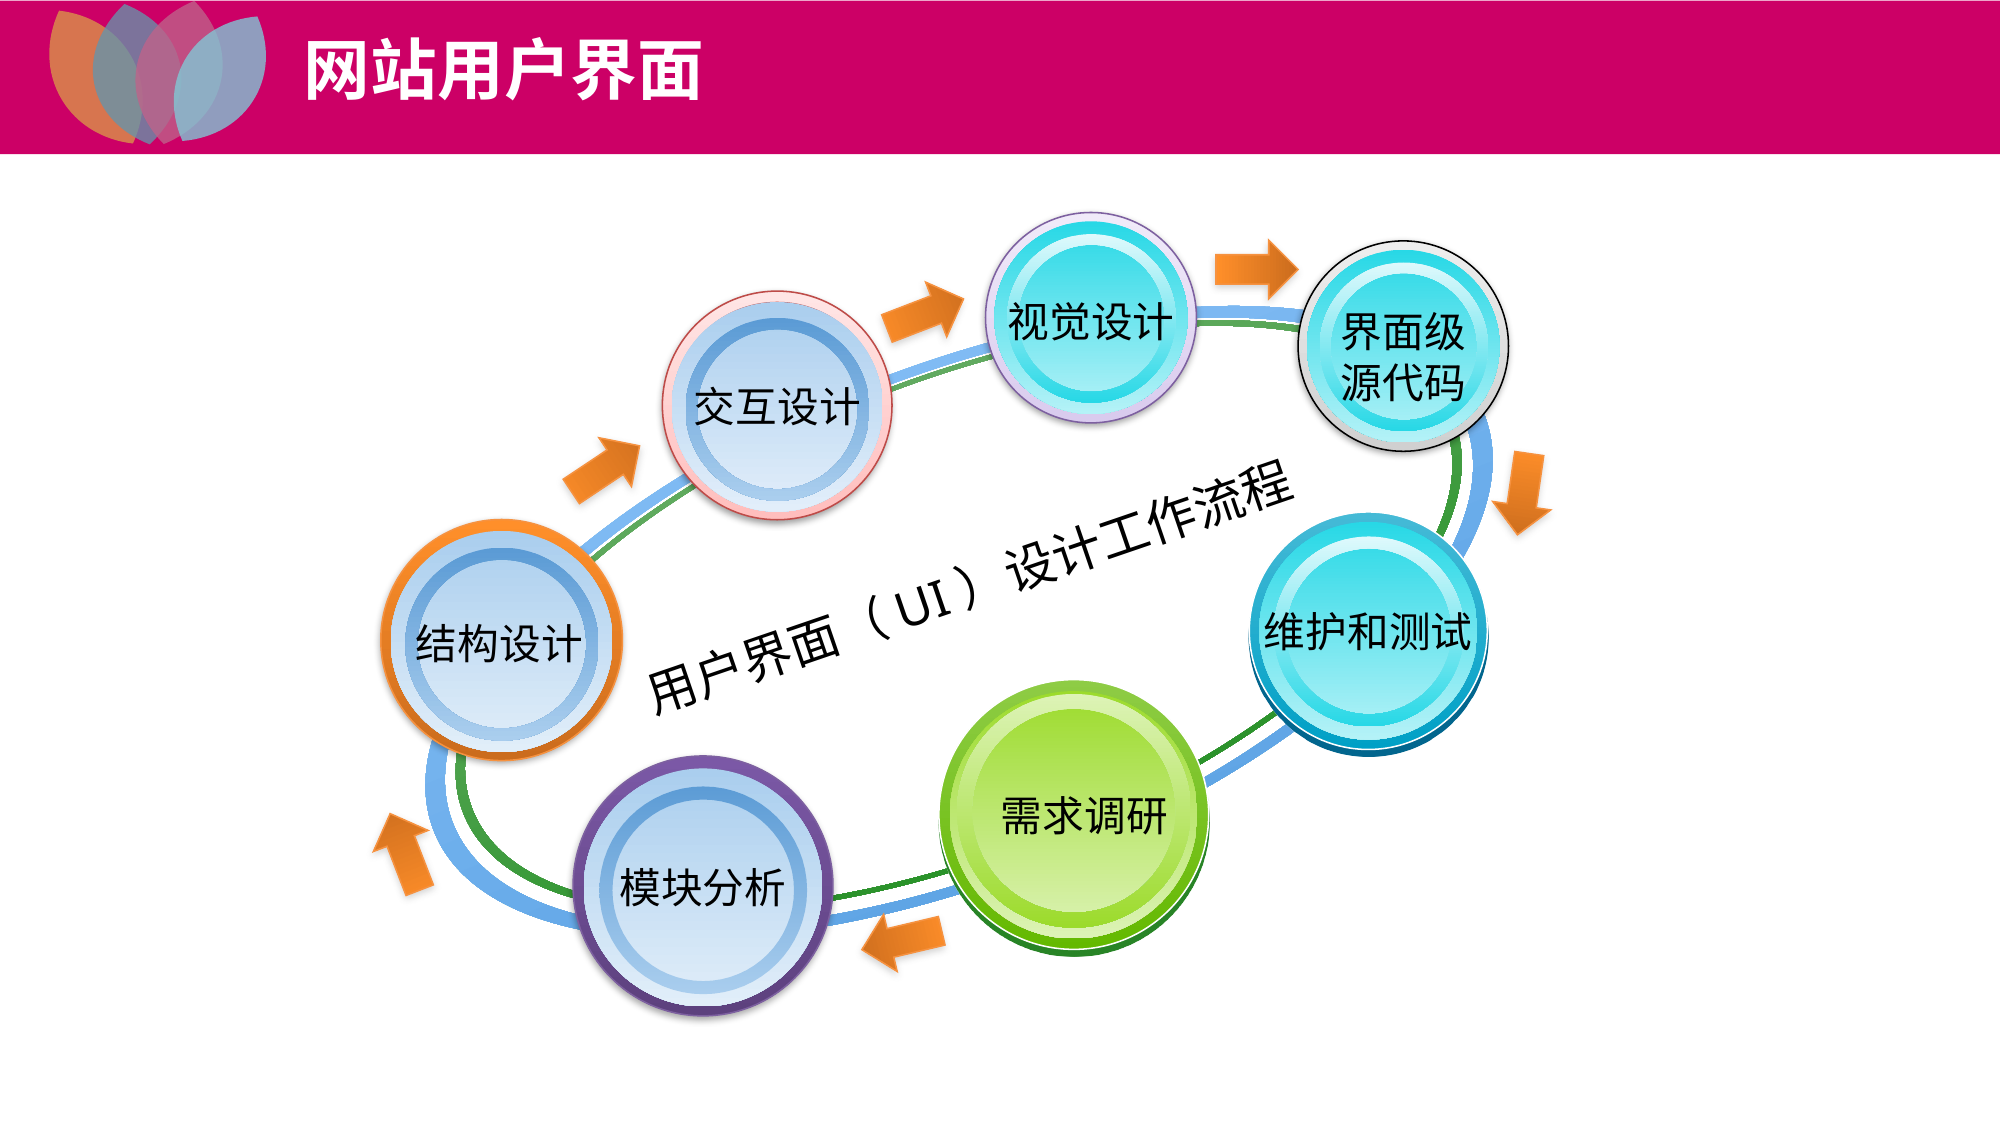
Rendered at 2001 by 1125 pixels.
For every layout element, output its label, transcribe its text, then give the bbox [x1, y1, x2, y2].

text_box [1203, 775, 1209, 854]
text_box 需求调研 [1022, 691, 1125, 702]
text_box [1467, 584, 1478, 678]
text_box [805, 805, 833, 967]
text_box 维护和测试 [1270, 540, 1467, 721]
text_box [1055, 234, 1128, 242]
text_box [1216, 240, 1299, 299]
text_box [879, 352, 893, 459]
text_box [1337, 721, 1401, 727]
text_box [1040, 400, 1142, 414]
text_box [881, 282, 964, 343]
text_box [1200, 305, 1300, 322]
text_box [1031, 693, 1117, 702]
text_box [879, 379, 883, 435]
text_box [1031, 221, 1151, 242]
text_box [861, 914, 946, 972]
text_box 结构设计 [397, 545, 602, 742]
text_box [703, 493, 851, 520]
text_box [563, 437, 640, 504]
text_box [1356, 262, 1452, 277]
text_box [1249, 563, 1270, 698]
text_box [1017, 212, 1165, 242]
text_box [1201, 320, 1295, 332]
text_box [390, 604, 397, 678]
text_box [602, 594, 613, 689]
text_box [959, 706, 1194, 921]
text_box 网站用户界面 [289, 20, 1969, 116]
text_box 界面级 源代码 [1303, 277, 1503, 436]
text_box [837, 868, 948, 900]
text_box [373, 813, 434, 896]
text_box [1492, 451, 1551, 535]
text_box [1204, 724, 1295, 788]
text_box [437, 742, 567, 761]
text_box [1436, 444, 1462, 537]
text_box [1007, 932, 1141, 950]
text_box [427, 519, 576, 545]
text_box [1307, 521, 1429, 540]
text_box [633, 755, 773, 776]
text_box [1336, 249, 1471, 277]
text_box [1467, 564, 1488, 698]
text_box 需求调研 [1034, 932, 1114, 939]
text_box [661, 768, 745, 776]
text_box [702, 291, 853, 319]
text_box 视觉设计 [984, 242, 1198, 400]
text_box [656, 997, 750, 1007]
text_box [1291, 721, 1446, 750]
text_box [740, 493, 815, 501]
text_box [635, 997, 771, 1016]
text_box [1348, 436, 1458, 452]
text_box [1203, 713, 1270, 763]
text_box [671, 380, 675, 433]
text_box [1259, 583, 1270, 678]
text_box [455, 763, 567, 897]
text_box [1503, 312, 1509, 380]
text_box [1454, 436, 1493, 551]
text_box [662, 353, 675, 458]
text_box [602, 572, 623, 708]
text_box [719, 302, 835, 319]
text_box [938, 754, 953, 875]
text_box [805, 825, 823, 950]
text_box [455, 742, 548, 753]
text_box [1368, 436, 1438, 443]
text_box [717, 493, 838, 512]
text_box [999, 679, 1149, 702]
text_box [1298, 314, 1303, 378]
text_box [1343, 536, 1395, 540]
text_box [447, 530, 556, 545]
text_box [573, 805, 601, 967]
text_box [1307, 721, 1430, 740]
text_box [583, 479, 675, 545]
text_box [602, 493, 688, 556]
text_box 需求调研 [949, 787, 953, 843]
text_box [896, 356, 984, 390]
text_box [583, 825, 601, 950]
text_box 模块分析 [601, 776, 805, 997]
text_box 用户界面（UI）设计工作流程 [624, 436, 1316, 737]
text_box [425, 748, 573, 929]
text_box [1025, 400, 1157, 423]
text_box [893, 344, 984, 383]
text_box [1323, 240, 1483, 277]
text_box 交互设计 [675, 319, 879, 493]
text_box [380, 579, 397, 701]
text_box [833, 885, 953, 925]
text_box [1291, 511, 1446, 540]
